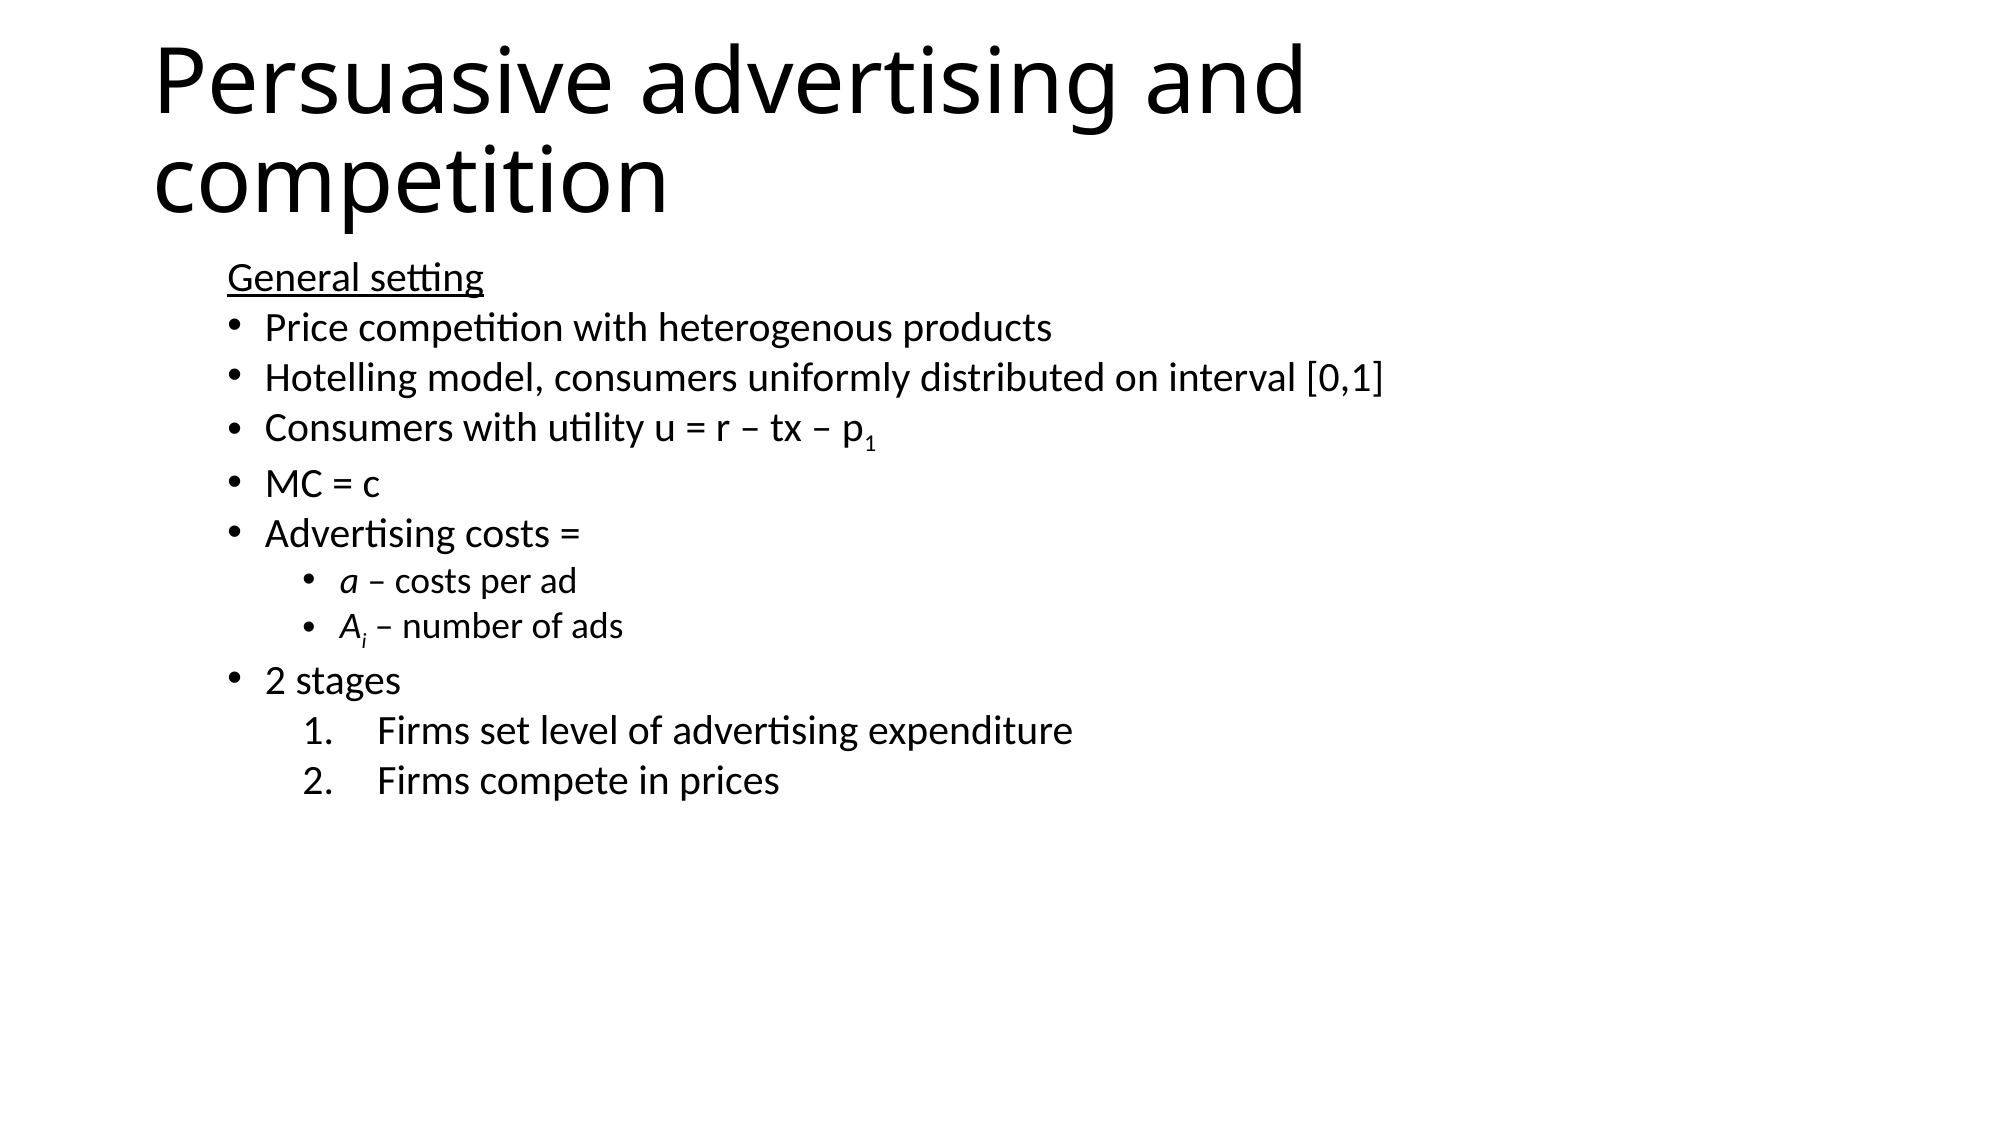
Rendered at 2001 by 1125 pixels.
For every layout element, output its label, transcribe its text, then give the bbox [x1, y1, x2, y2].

title Persuasive advertising and competition [137, 24, 1863, 242]
